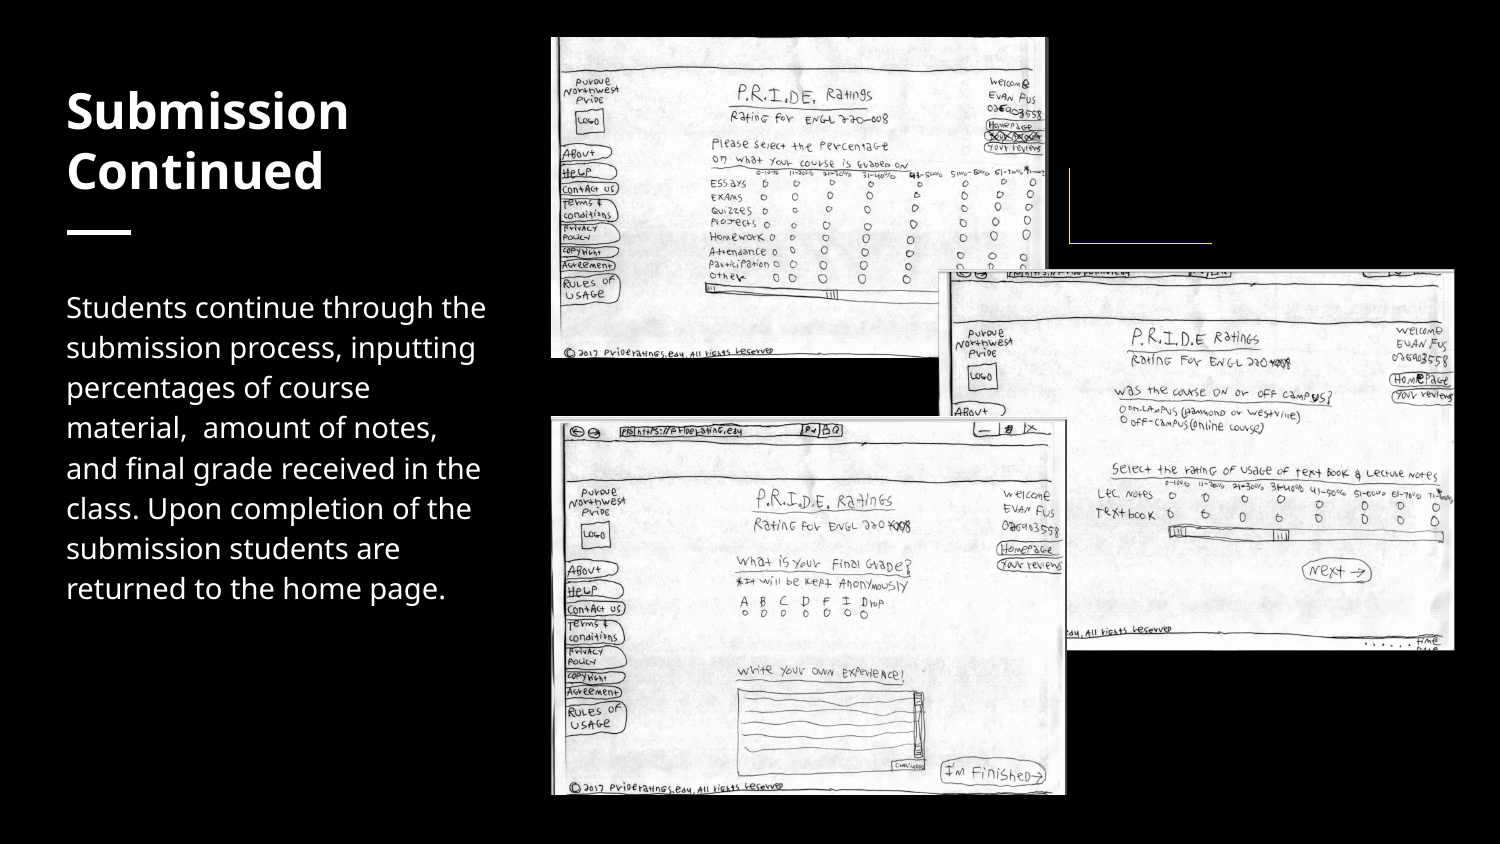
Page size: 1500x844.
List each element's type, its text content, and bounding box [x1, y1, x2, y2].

picture [550, 37, 1455, 796]
list Students continue through the submission process, inputting percentages of course material, amount of notes, and final grade received in the class. Upon completion of the submission students are returned to the home page. [51, 269, 512, 750]
title Submission Continued [51, 91, 512, 216]
